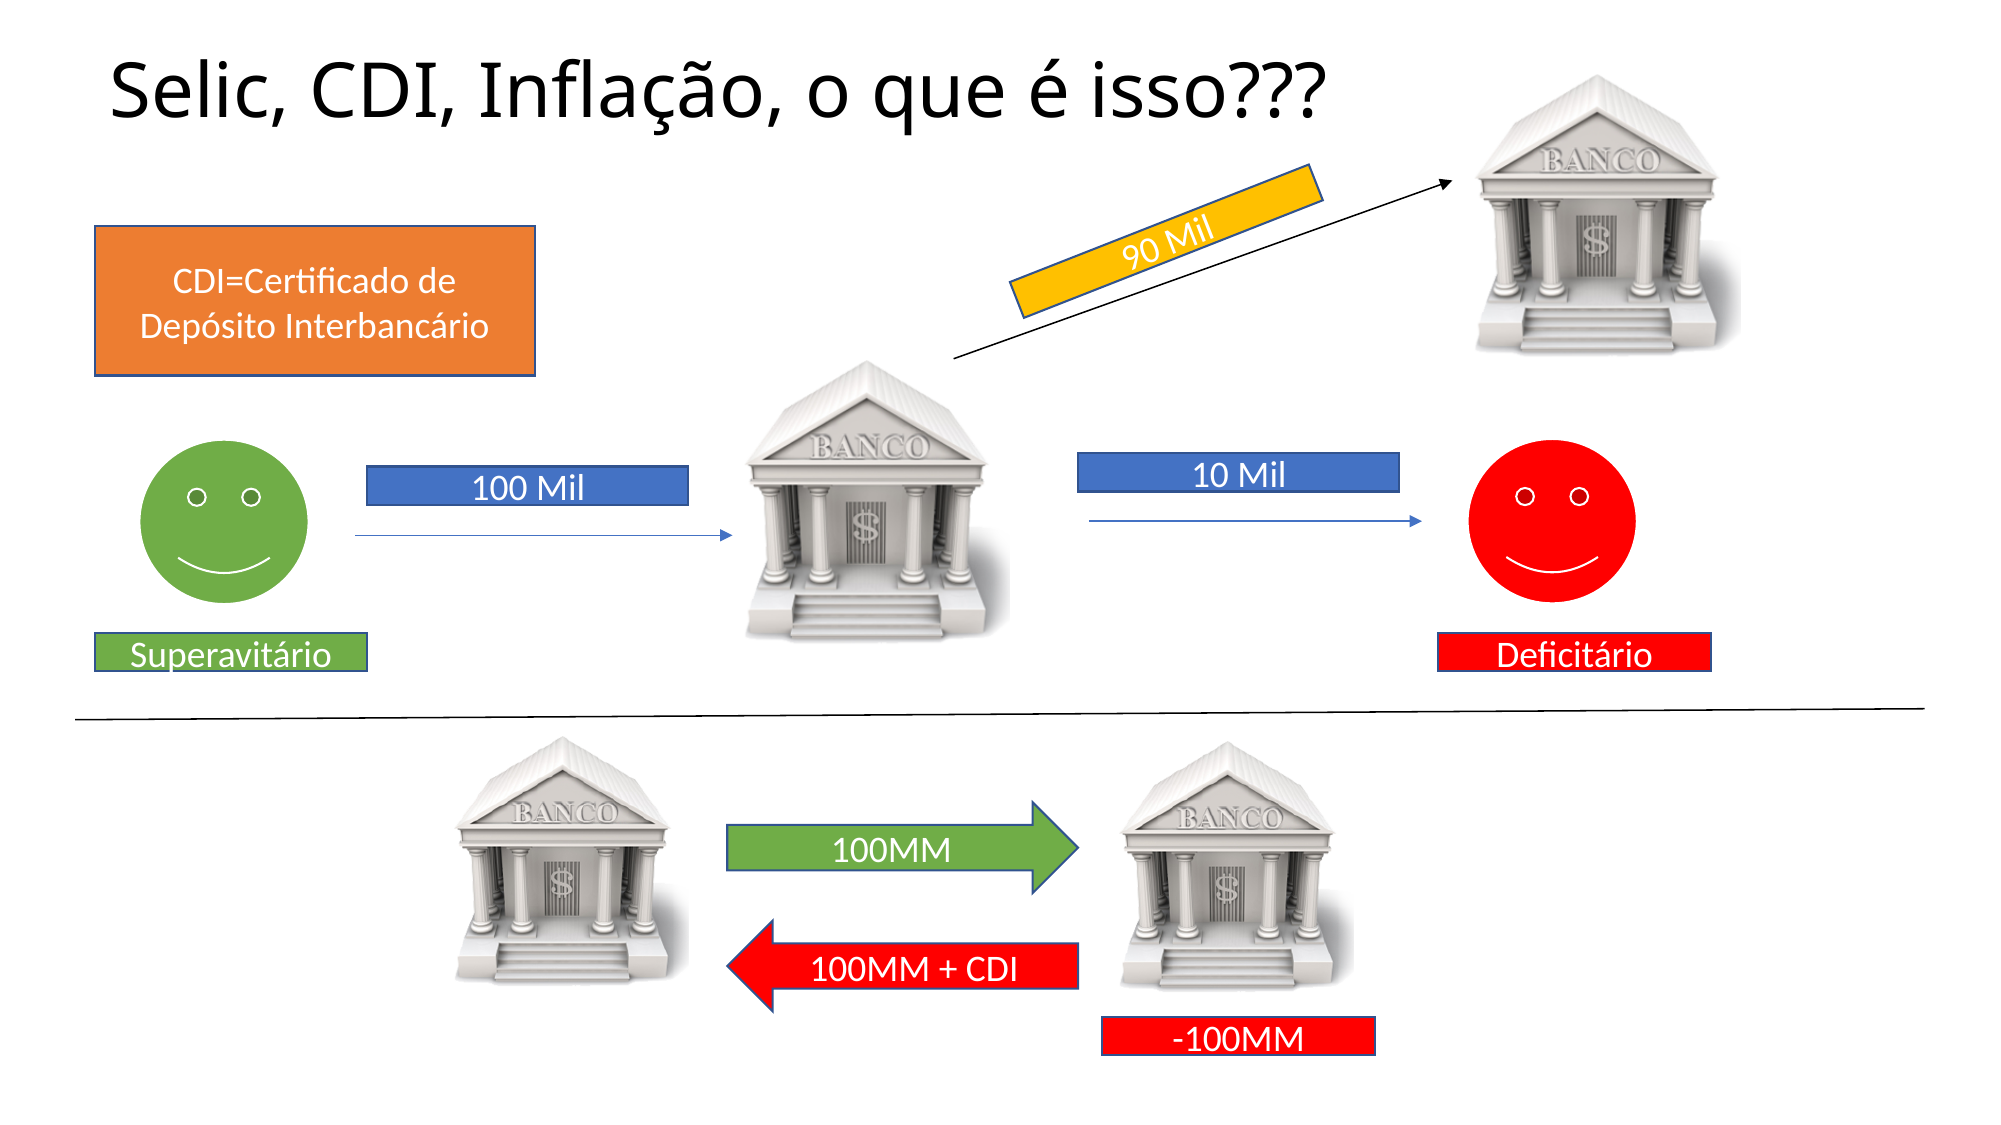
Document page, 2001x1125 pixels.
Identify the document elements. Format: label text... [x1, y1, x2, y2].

picture [447, 734, 689, 993]
text_box 100 Mil [367, 466, 689, 505]
text_box 100MM + CDI [727, 920, 1079, 1012]
picture [1112, 739, 1354, 999]
text_box Deficitário [1438, 632, 1711, 672]
text_box [139, 439, 309, 605]
picture [1467, 72, 1741, 365]
text_box -100MM [1102, 1016, 1375, 1056]
title Selic, CDI, Inflação, o que é isso??? [94, 40, 1360, 145]
text_box 10 Mil [1078, 453, 1400, 492]
text_box [1467, 438, 1637, 604]
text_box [75, 708, 1925, 720]
text_box 100MM [727, 802, 1079, 894]
text_box Superavitário [94, 632, 368, 672]
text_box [953, 180, 1453, 359]
text_box CDI=Certificado de Depósito Interbancário [94, 225, 535, 376]
text_box 90 Mil [1269, 164, 1315, 180]
picture [737, 358, 1010, 652]
